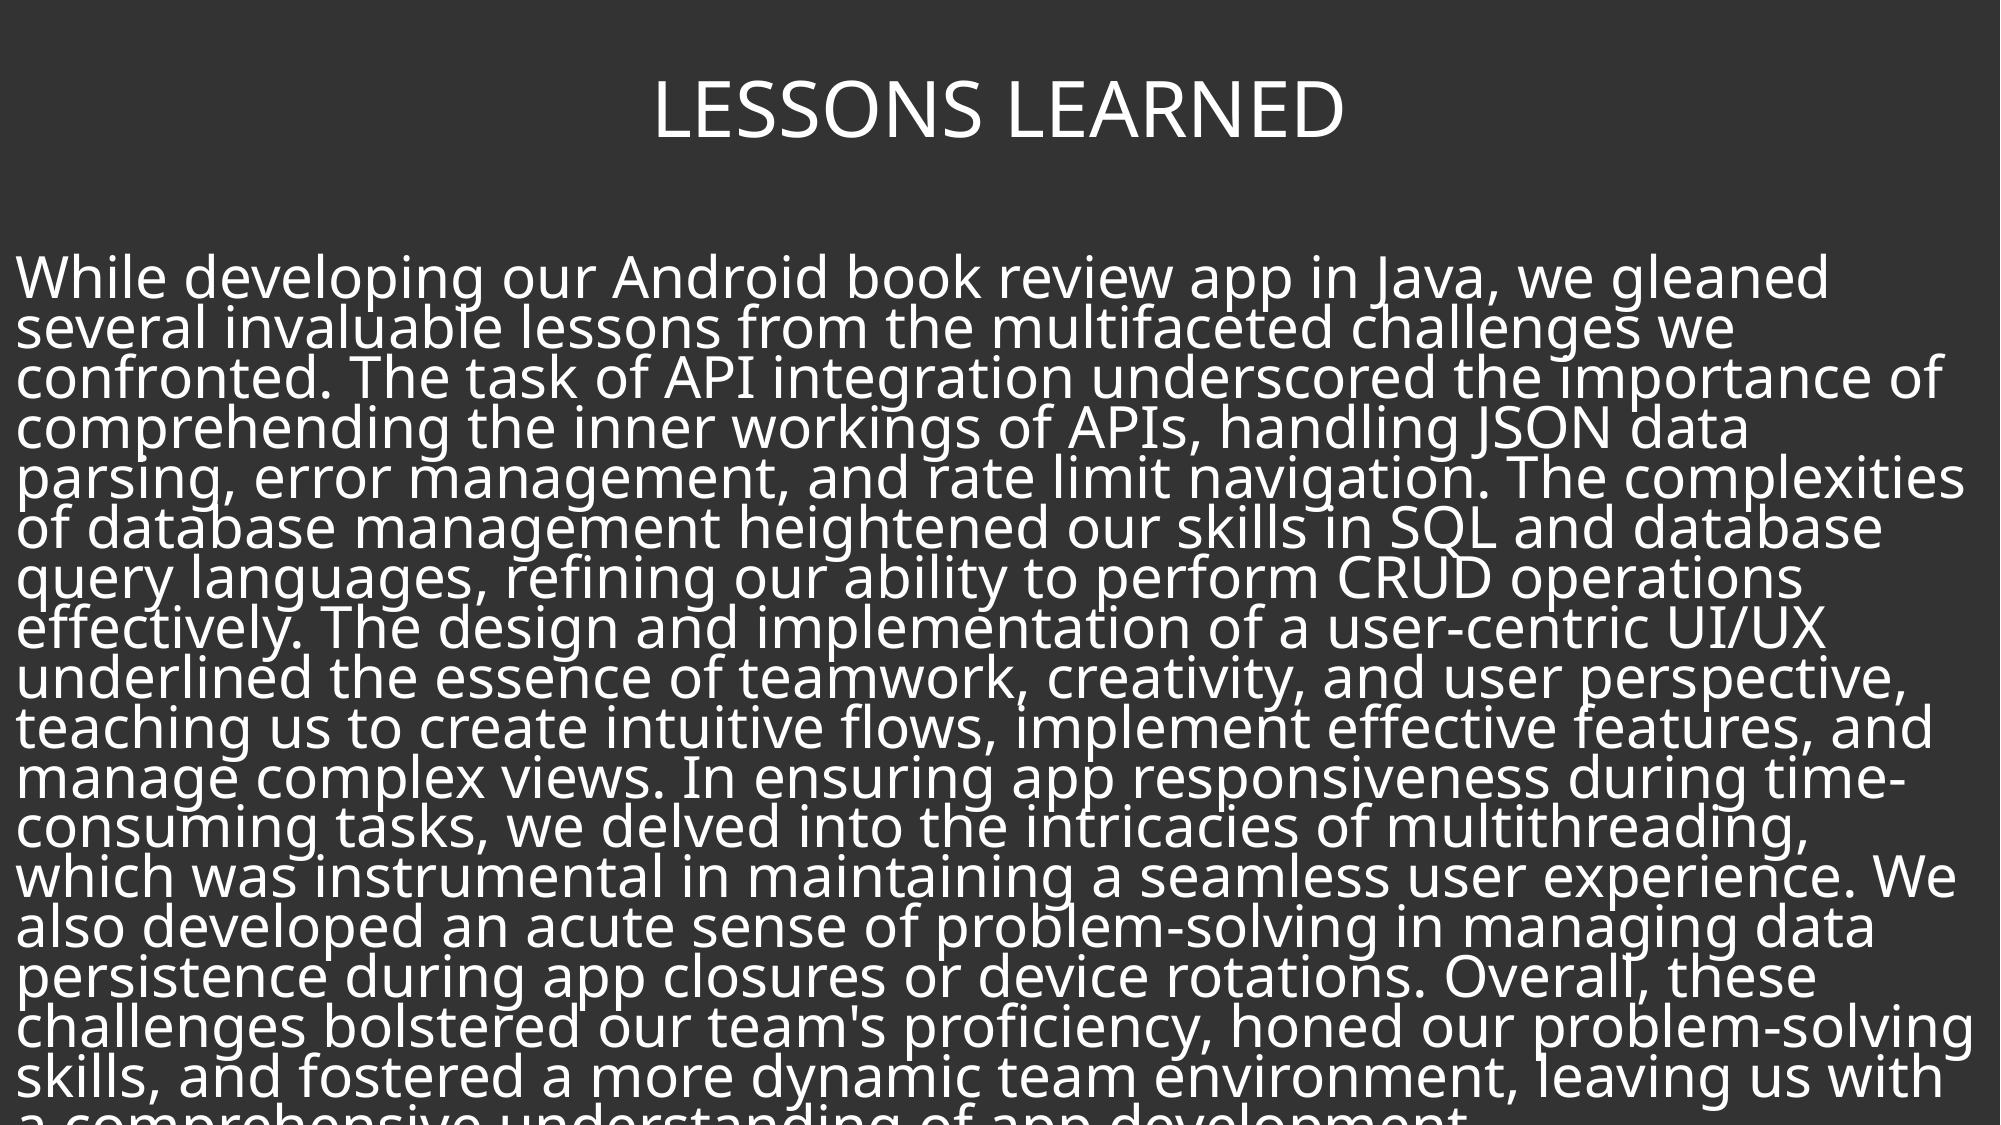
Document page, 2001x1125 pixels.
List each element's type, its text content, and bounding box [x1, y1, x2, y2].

text_box While developing our Android book review app in Java, we gleaned several invaluable lessons from the multifaceted challenges we confronted. The task of API integration underscored the importance of comprehending the inner workings of APIs, handling JSON data parsing, error management, and rate limit navigation. The complexities of database management heightened our skills in SQL and database query languages, refining our ability to perform CRUD operations effectively. The design and implementation of a user-centric UI/UX underlined the essence of teamwork, creativity, and user perspective, teaching us to create intuitive flows, implement effective features, and manage complex views. In ensuring app responsiveness during time-consuming tasks, we delved into the intricacies of multithreading, which was instrumental in maintaining a seamless user experience. We also developed an acute sense of problem-solving in managing data persistence during app closures or device rotations. Overall, these challenges bolstered our team's proficiency, honed our problem-solving skills, and fostered a more dynamic team environment, leaving us with a comprehensive understanding of app development. [15, 260, 1984, 1025]
text_box LESSONS LEARNED [0, 61, 2000, 154]
